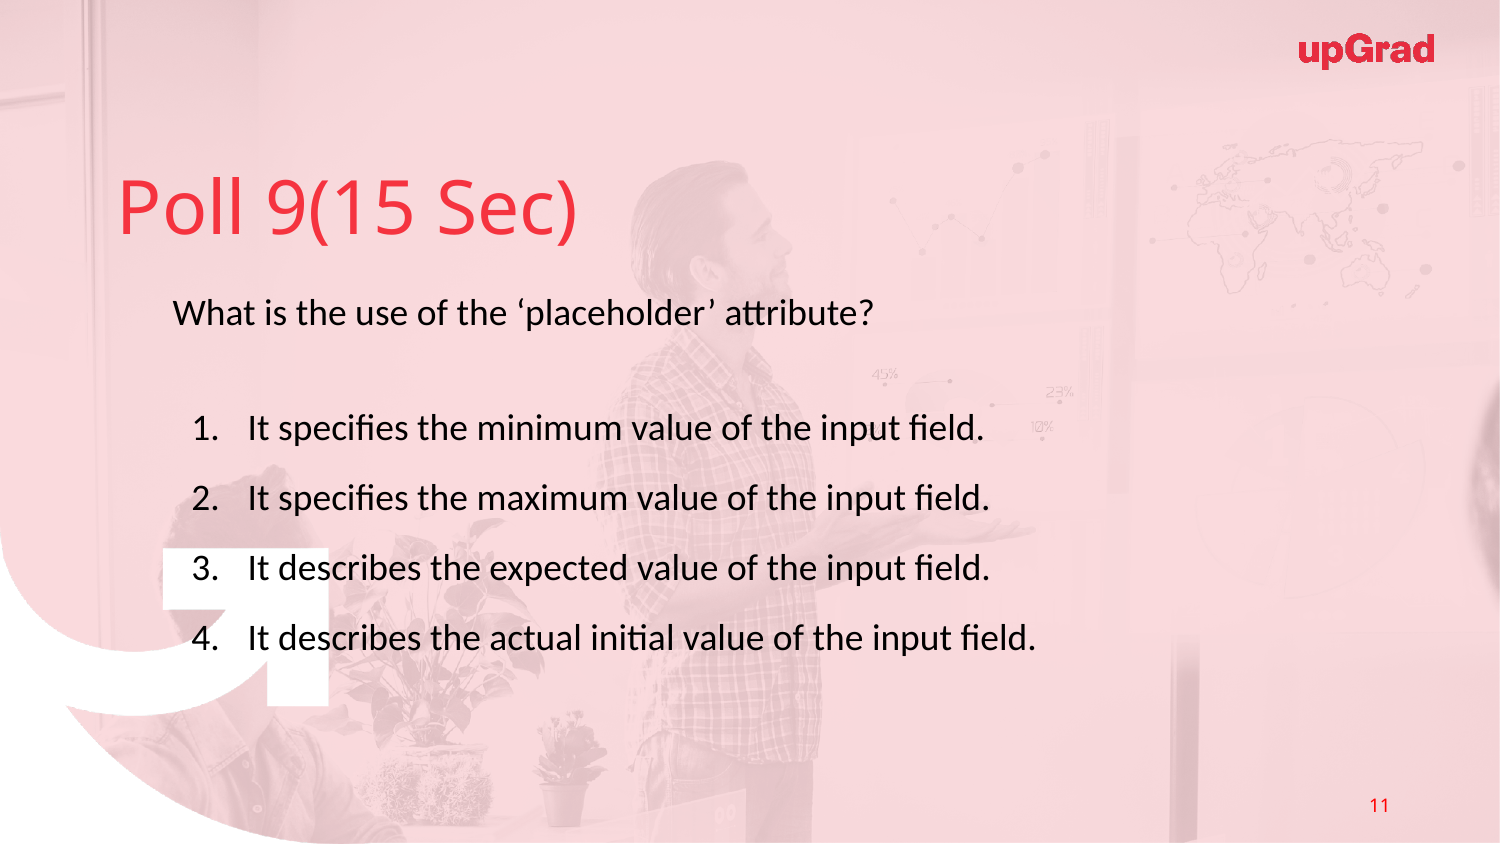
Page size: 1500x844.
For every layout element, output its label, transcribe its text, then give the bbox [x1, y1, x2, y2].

text_box 11 [1068, 782, 1406, 828]
text_box [0, 0, 1500, 844]
picture [1299, 33, 1434, 70]
text_box What is the use of the ‘placeholder’ attribute? It specifies the minimum value of the input field. It specifies the maximum value of the input field. It describes the expected value of the input field. It describes the actual initial value of the input field. [157, 280, 1200, 698]
text_box Poll 9(15 Sec) [105, 102, 1007, 319]
